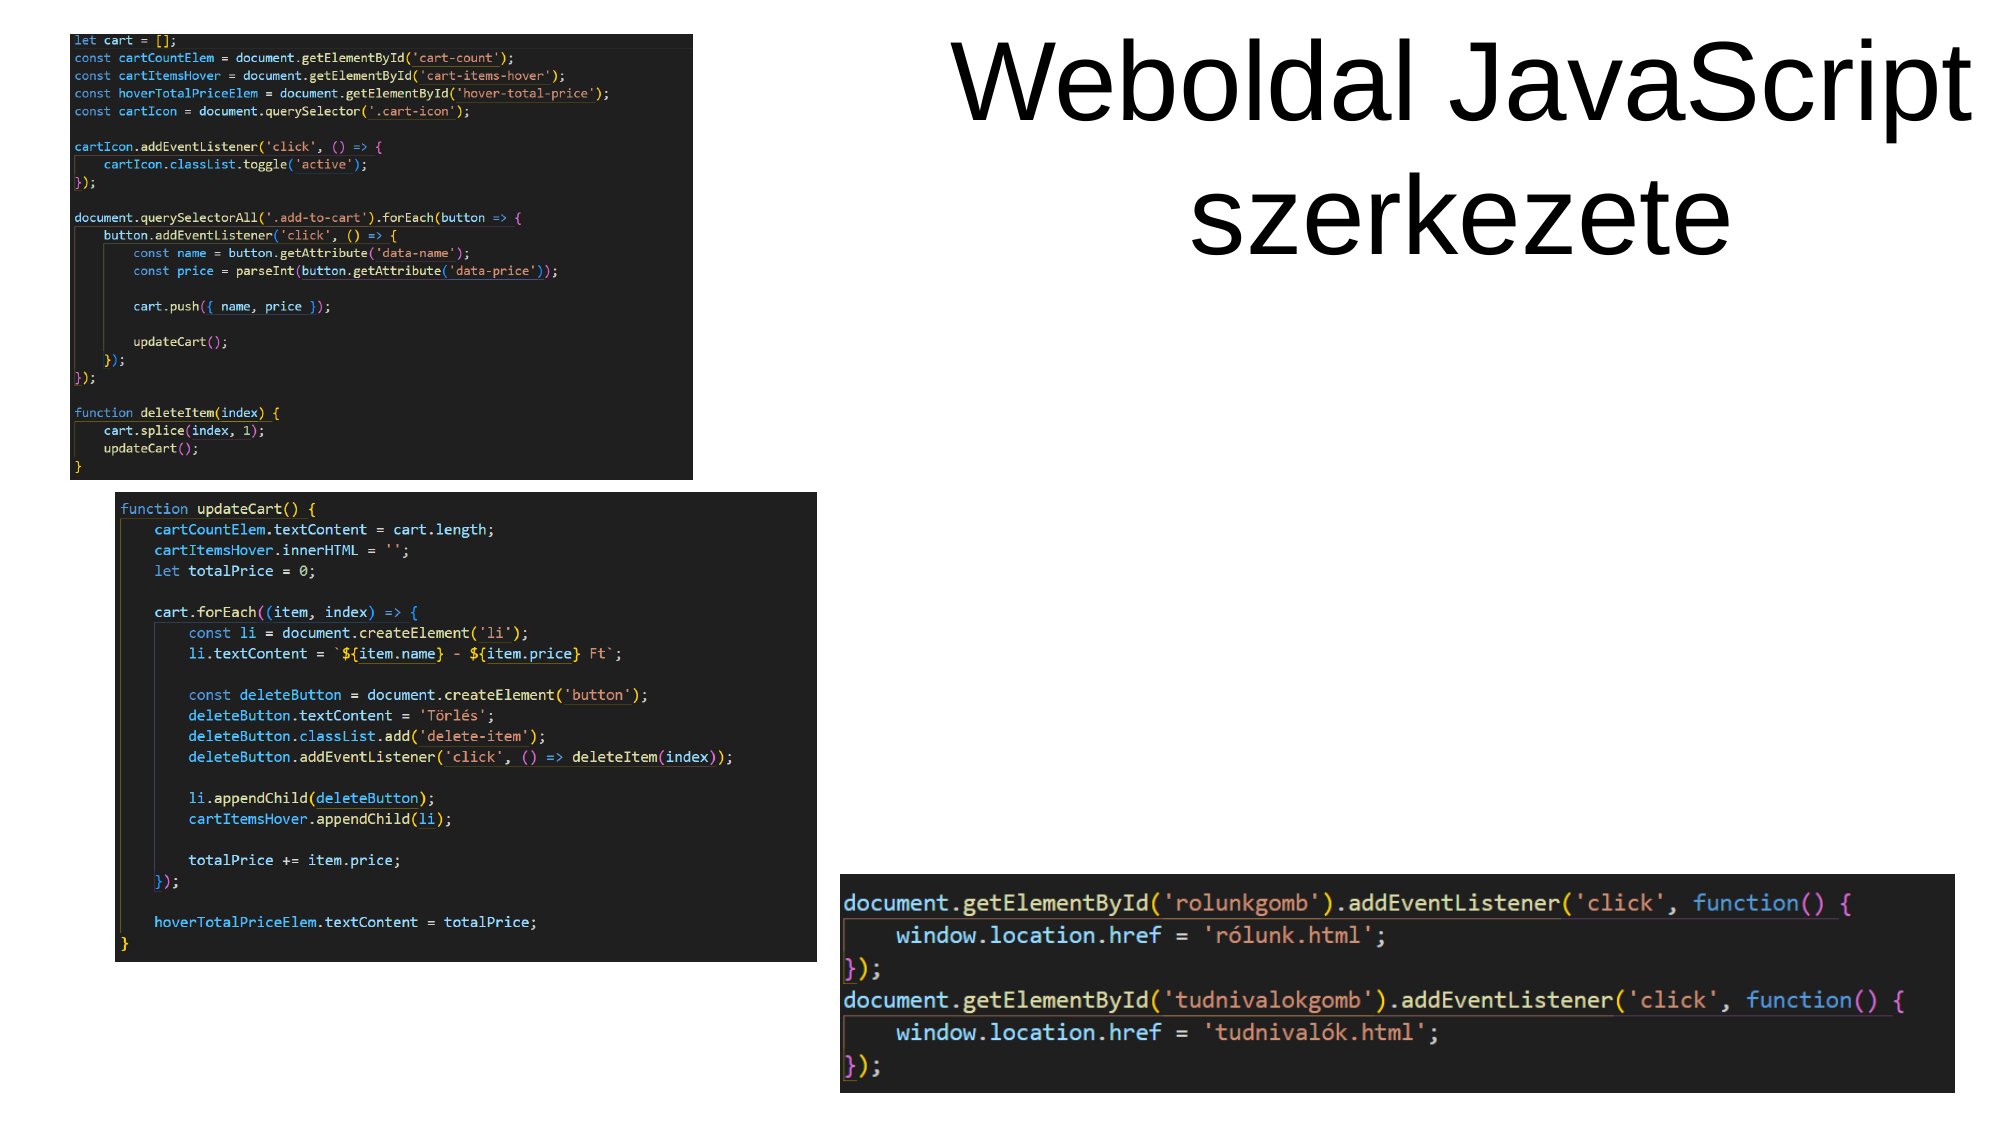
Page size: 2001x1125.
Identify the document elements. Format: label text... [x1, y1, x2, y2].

picture [839, 874, 1955, 1093]
picture [70, 33, 693, 481]
text_box Weboldal JavaScript szerkezete [923, 0, 2000, 285]
picture [115, 492, 817, 962]
